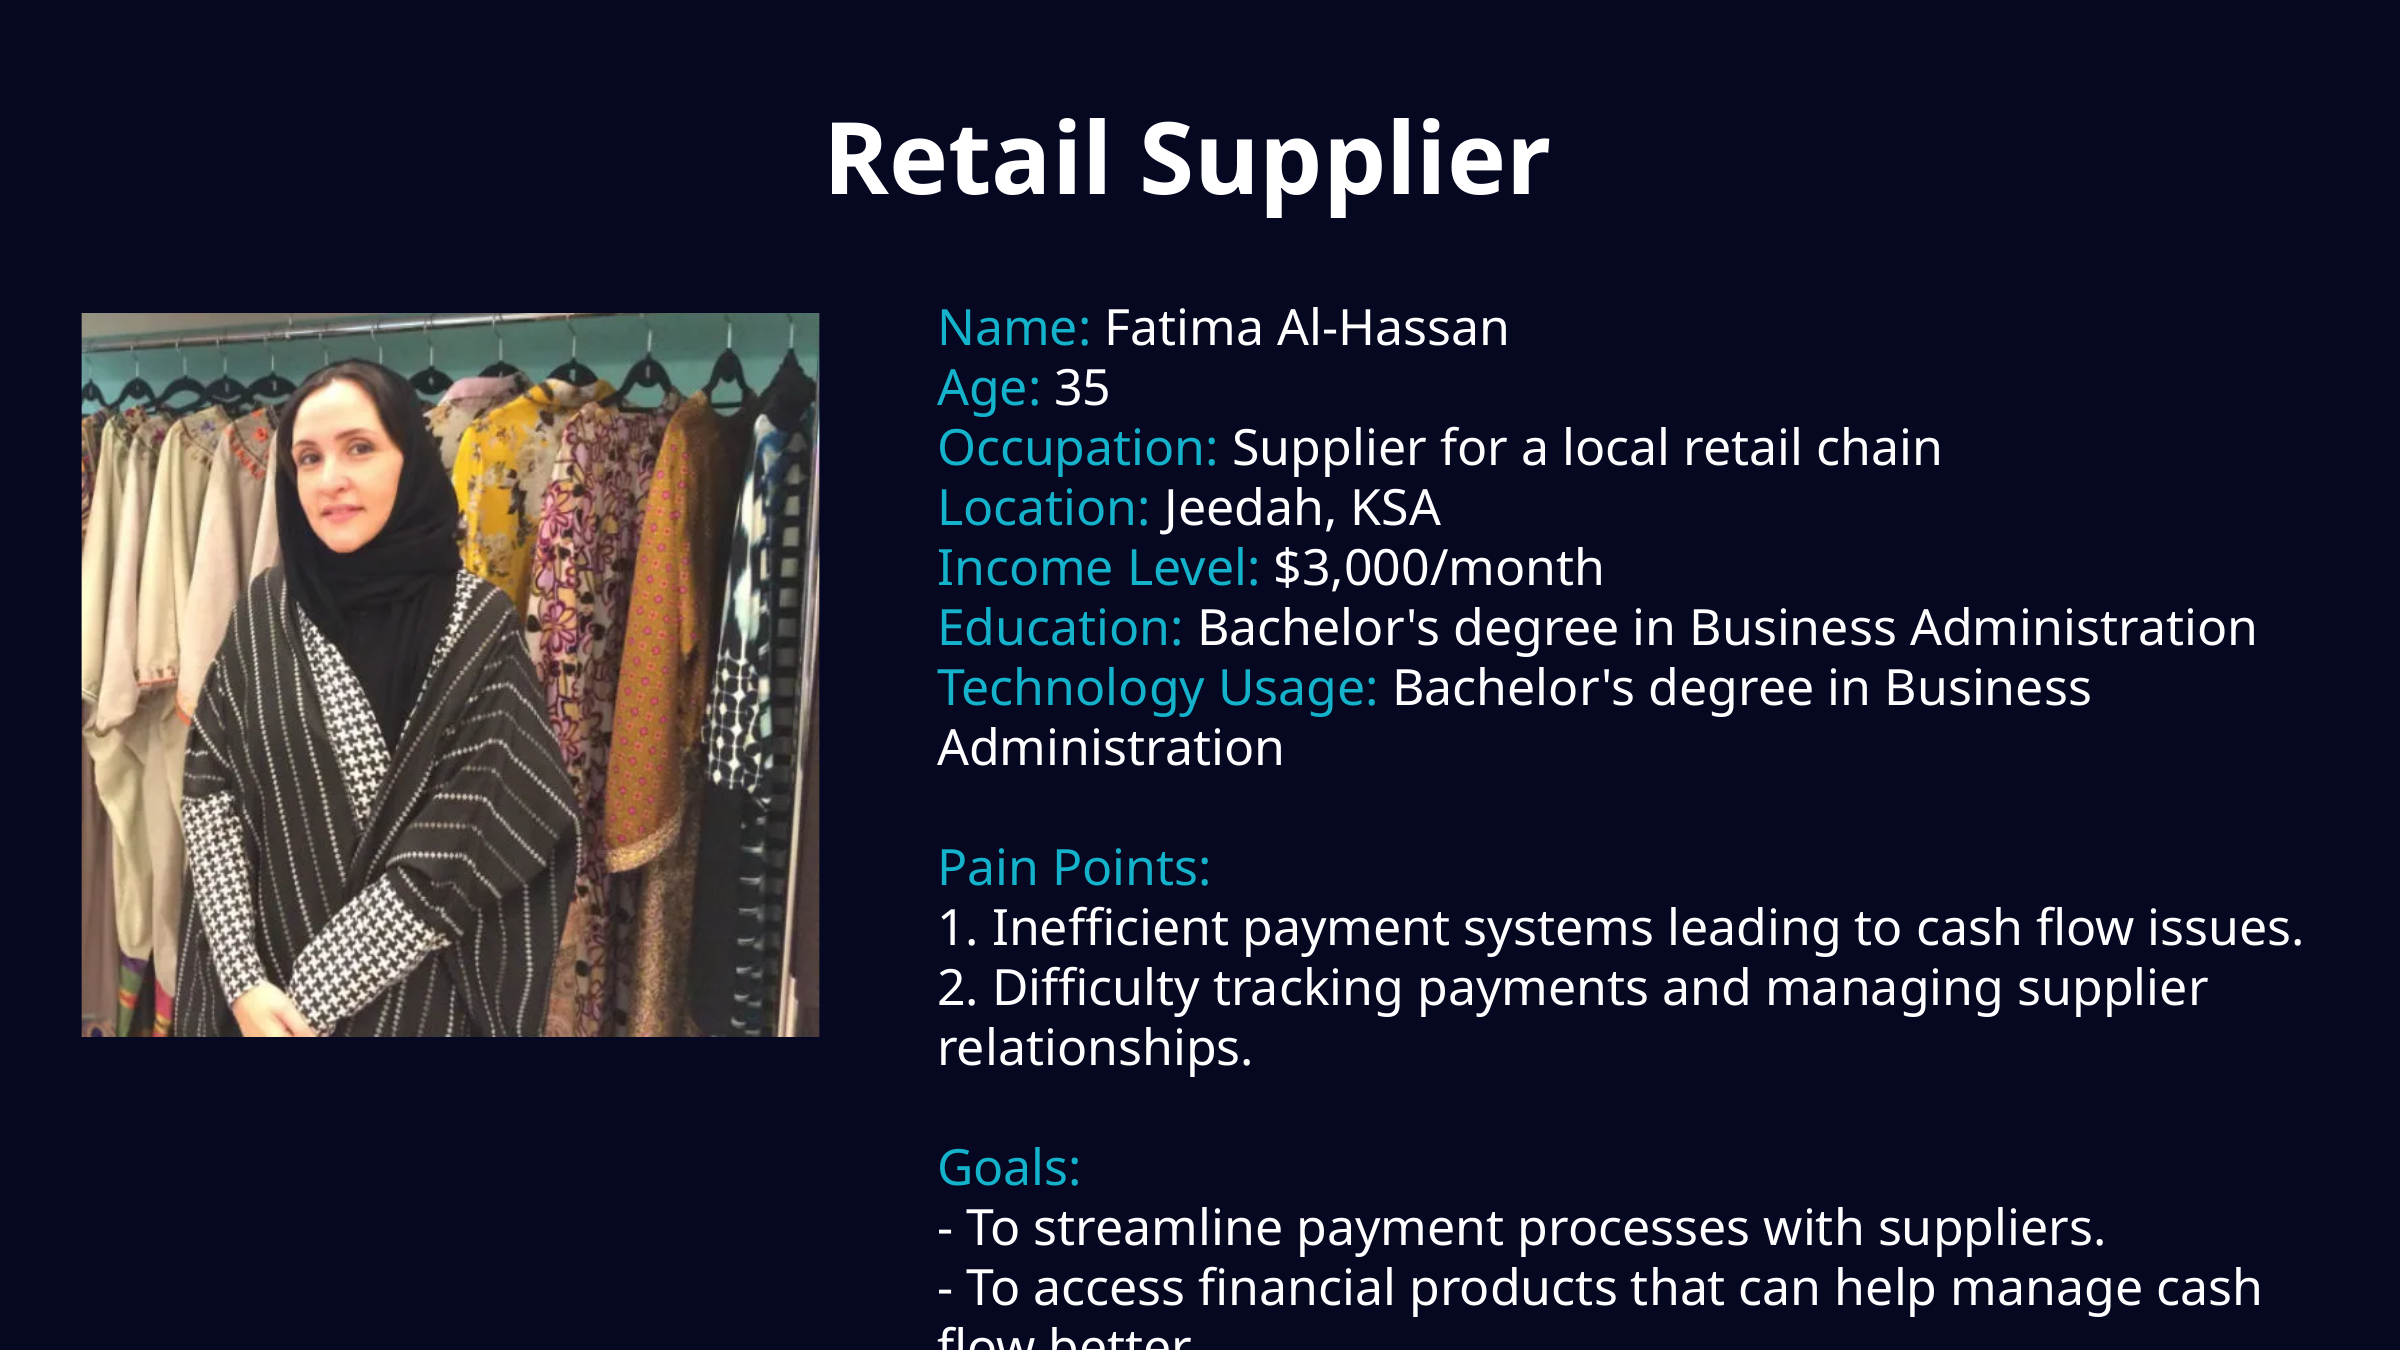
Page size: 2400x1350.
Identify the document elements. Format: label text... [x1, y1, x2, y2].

text_box Retail Supplier [390, 0, 1960, 349]
text_box [1224, 699, 1275, 750]
picture [81, 313, 820, 1037]
text_box [1175, 650, 1225, 700]
text_box Name: Fatima Al-Hassan Age: 35 Occupation: Supplier for a local retail chain Location: Jeedah, KSA Income Level: $3,000/month Education: Bachelor's degree in Business Administration Technology Usage: Bachelor's degree in Business Administration Pain Points: 1. Inefficient payment systems leading to cash flow issues. 2. Difficulty tracking payments and managing supplier relationships. Goals: - To streamline payment processes with suppliers. - To access financial products that can help manage cash flow better. [922, 288, 2369, 1281]
text_box [1200, 675, 1250, 725]
